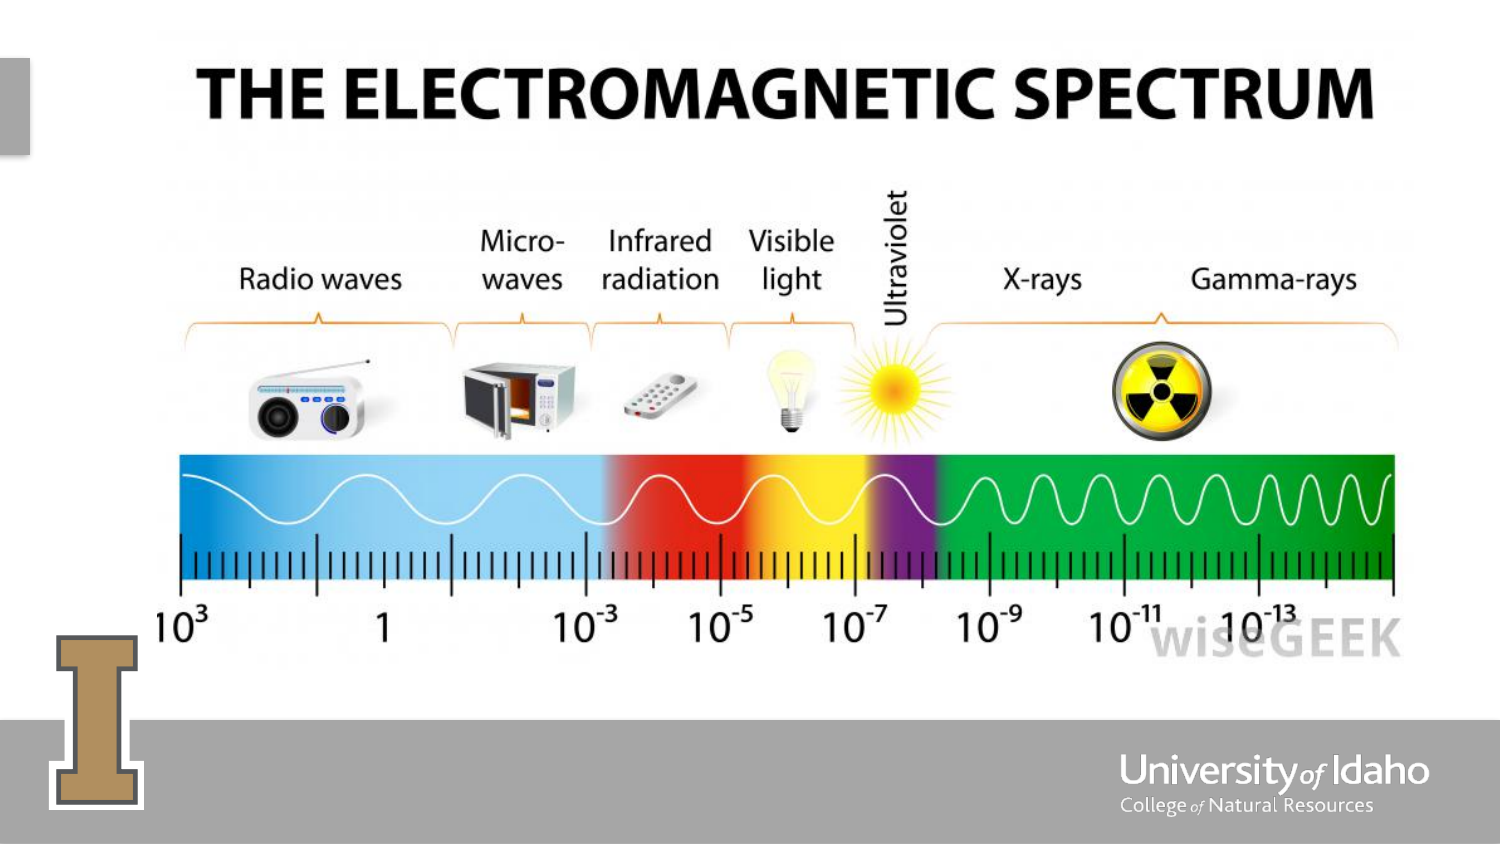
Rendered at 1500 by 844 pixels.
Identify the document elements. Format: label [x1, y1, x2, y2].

picture [157, 30, 1414, 671]
